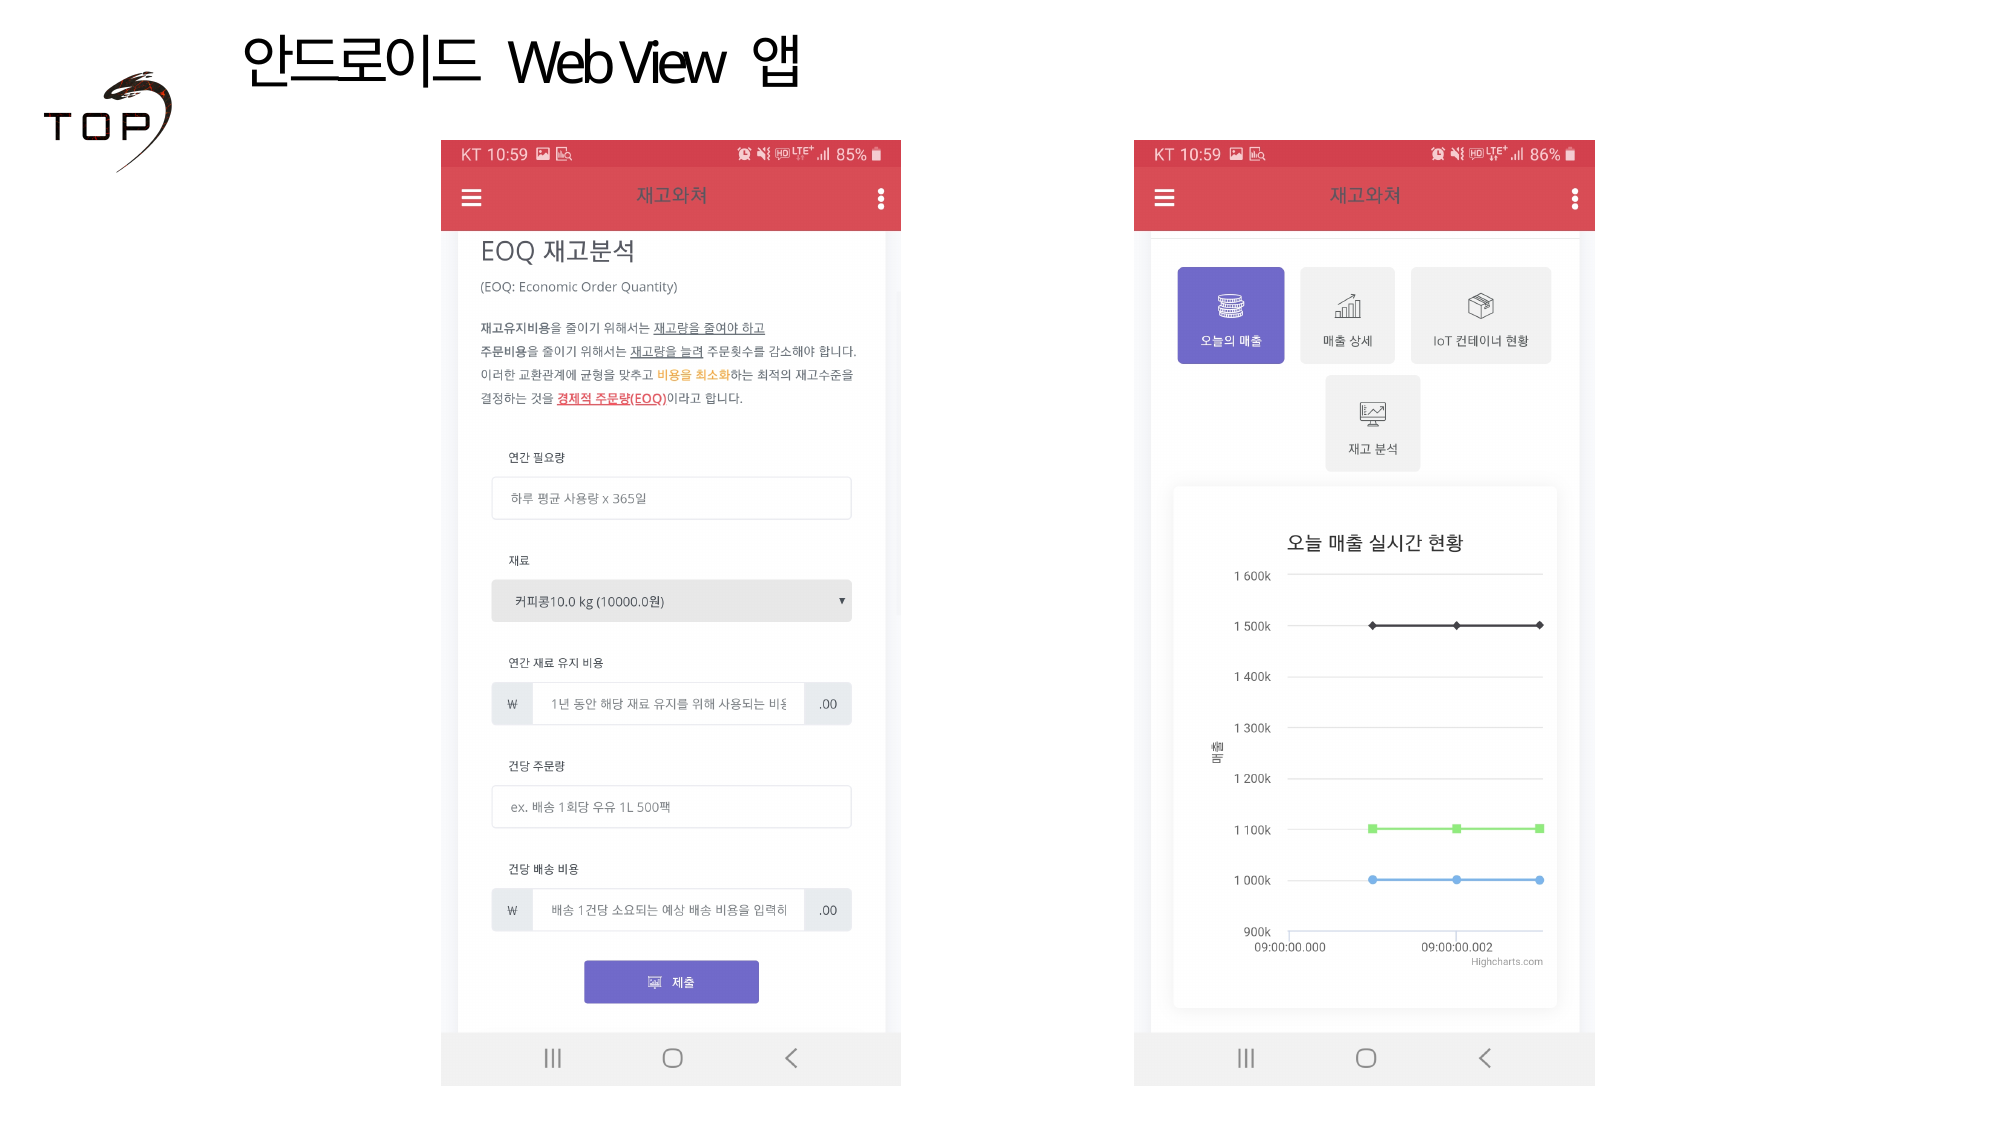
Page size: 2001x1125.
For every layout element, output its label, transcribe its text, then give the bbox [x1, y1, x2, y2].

picture [1134, 140, 1595, 1086]
text_box 안드로이드 Web View 앱 [226, 7, 1020, 103]
picture [440, 140, 901, 1086]
picture [0, 0, 207, 207]
